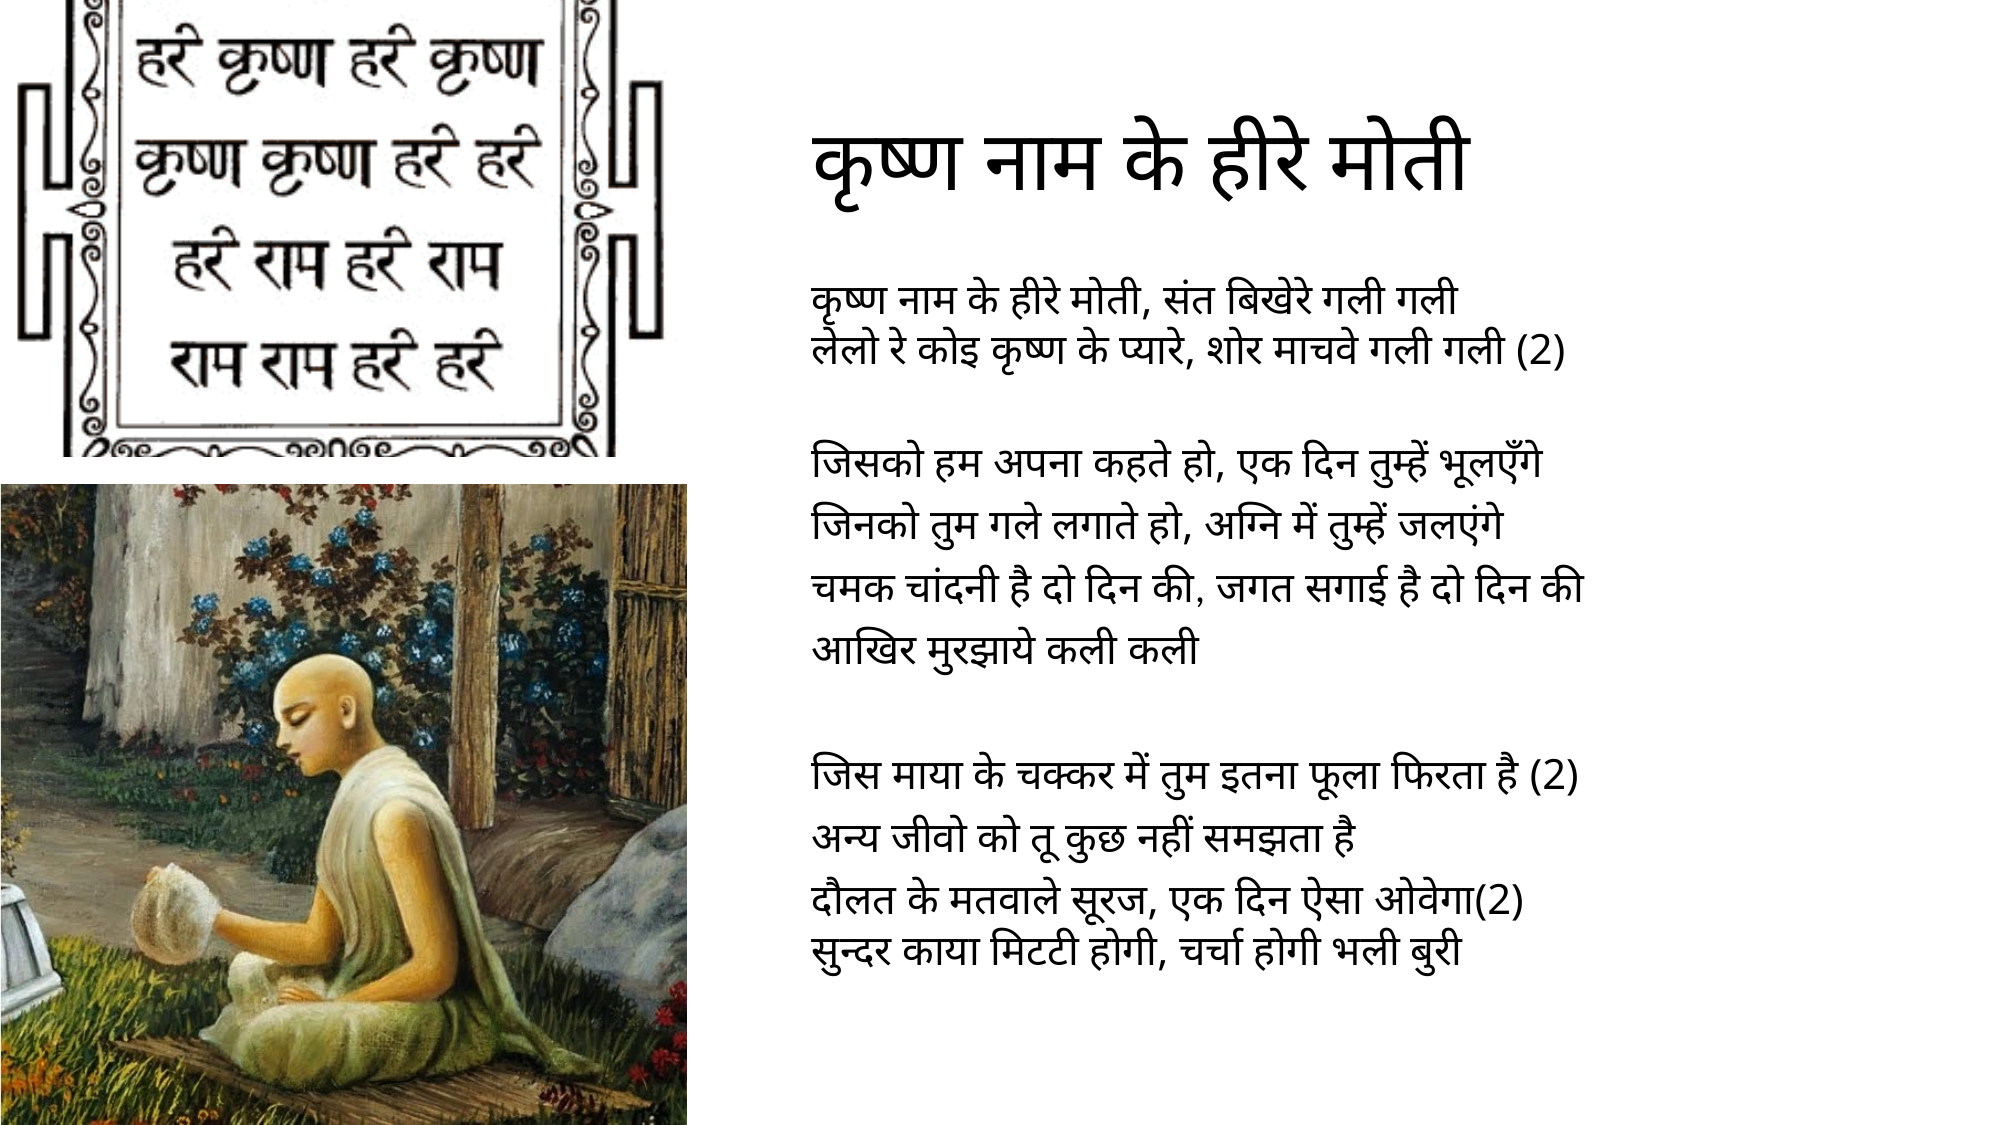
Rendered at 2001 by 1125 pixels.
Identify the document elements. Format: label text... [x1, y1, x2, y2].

picture [0, 484, 687, 1125]
picture [0, 0, 687, 457]
text_box कृष्ण नाम के हीरे मोती, संत बिखेरे गली गली लेलो रे कोइ कृष्ण के प्यारे, शोर माचवे गली गली (2) जिसको हम अपना कहते हो, एक दिन तुम्हें भूलएँगे जिनको तुम गले लगाते हो, अग्नि में तुम्हें जलएंगे चमक चांदनी है दो दिन की, जगत सगाई है दो दिन की आखिर मुरझाये कली कली जिस माया के चक्कर में तुम इतना फूला फिरता है (2) अन्य जीवो को तू कुछ नहीं समझता है दौलत के मतवाले सूरज, एक दिन ऐसा ओवेगा(2) सुन्दर काया मिटटी होगी, चर्चा होगी भली बुरी [797, 265, 1839, 1051]
title कृष्ण नाम के हीरे मोती [797, 91, 1863, 216]
